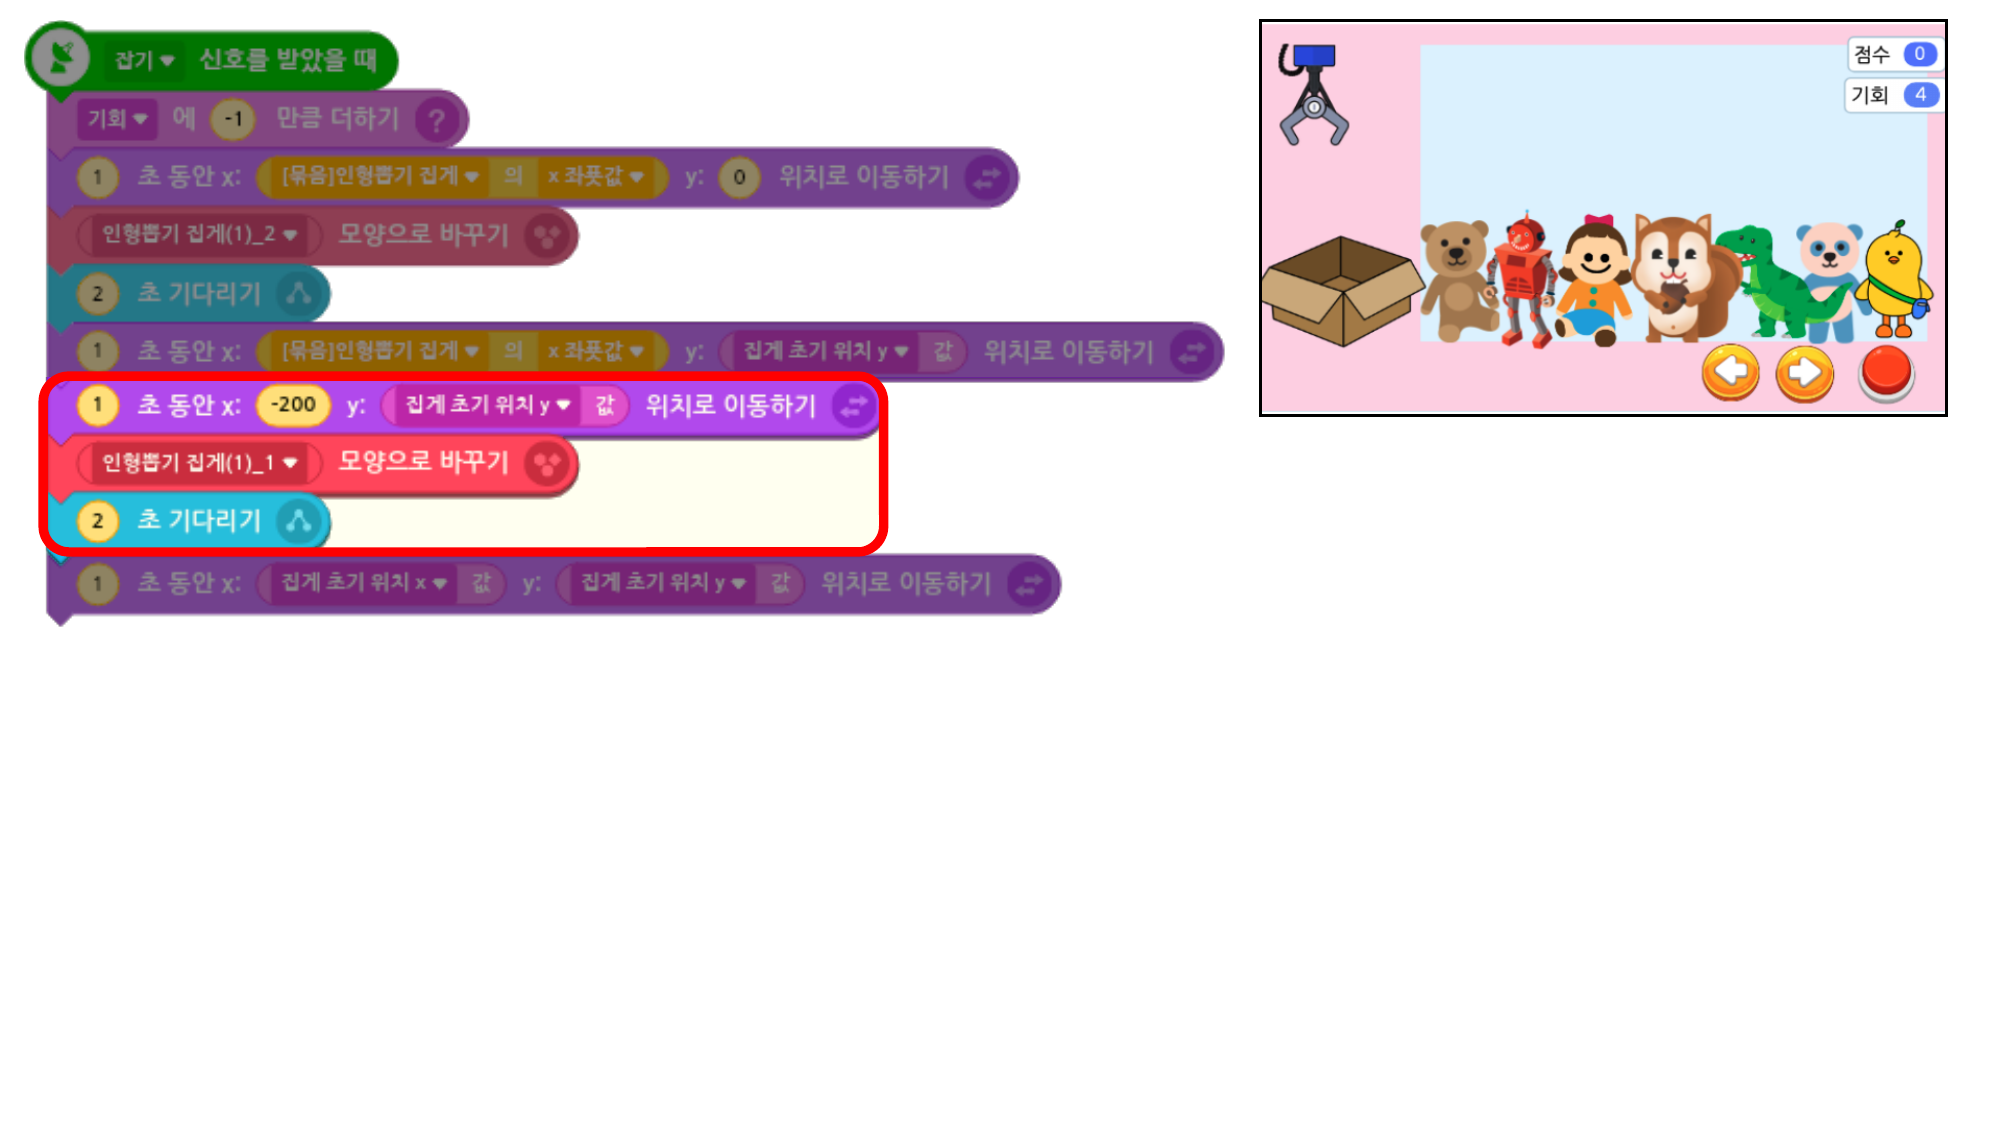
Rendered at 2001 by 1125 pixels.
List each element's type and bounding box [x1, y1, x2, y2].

picture [1259, 19, 1947, 417]
picture [23, 19, 1227, 638]
